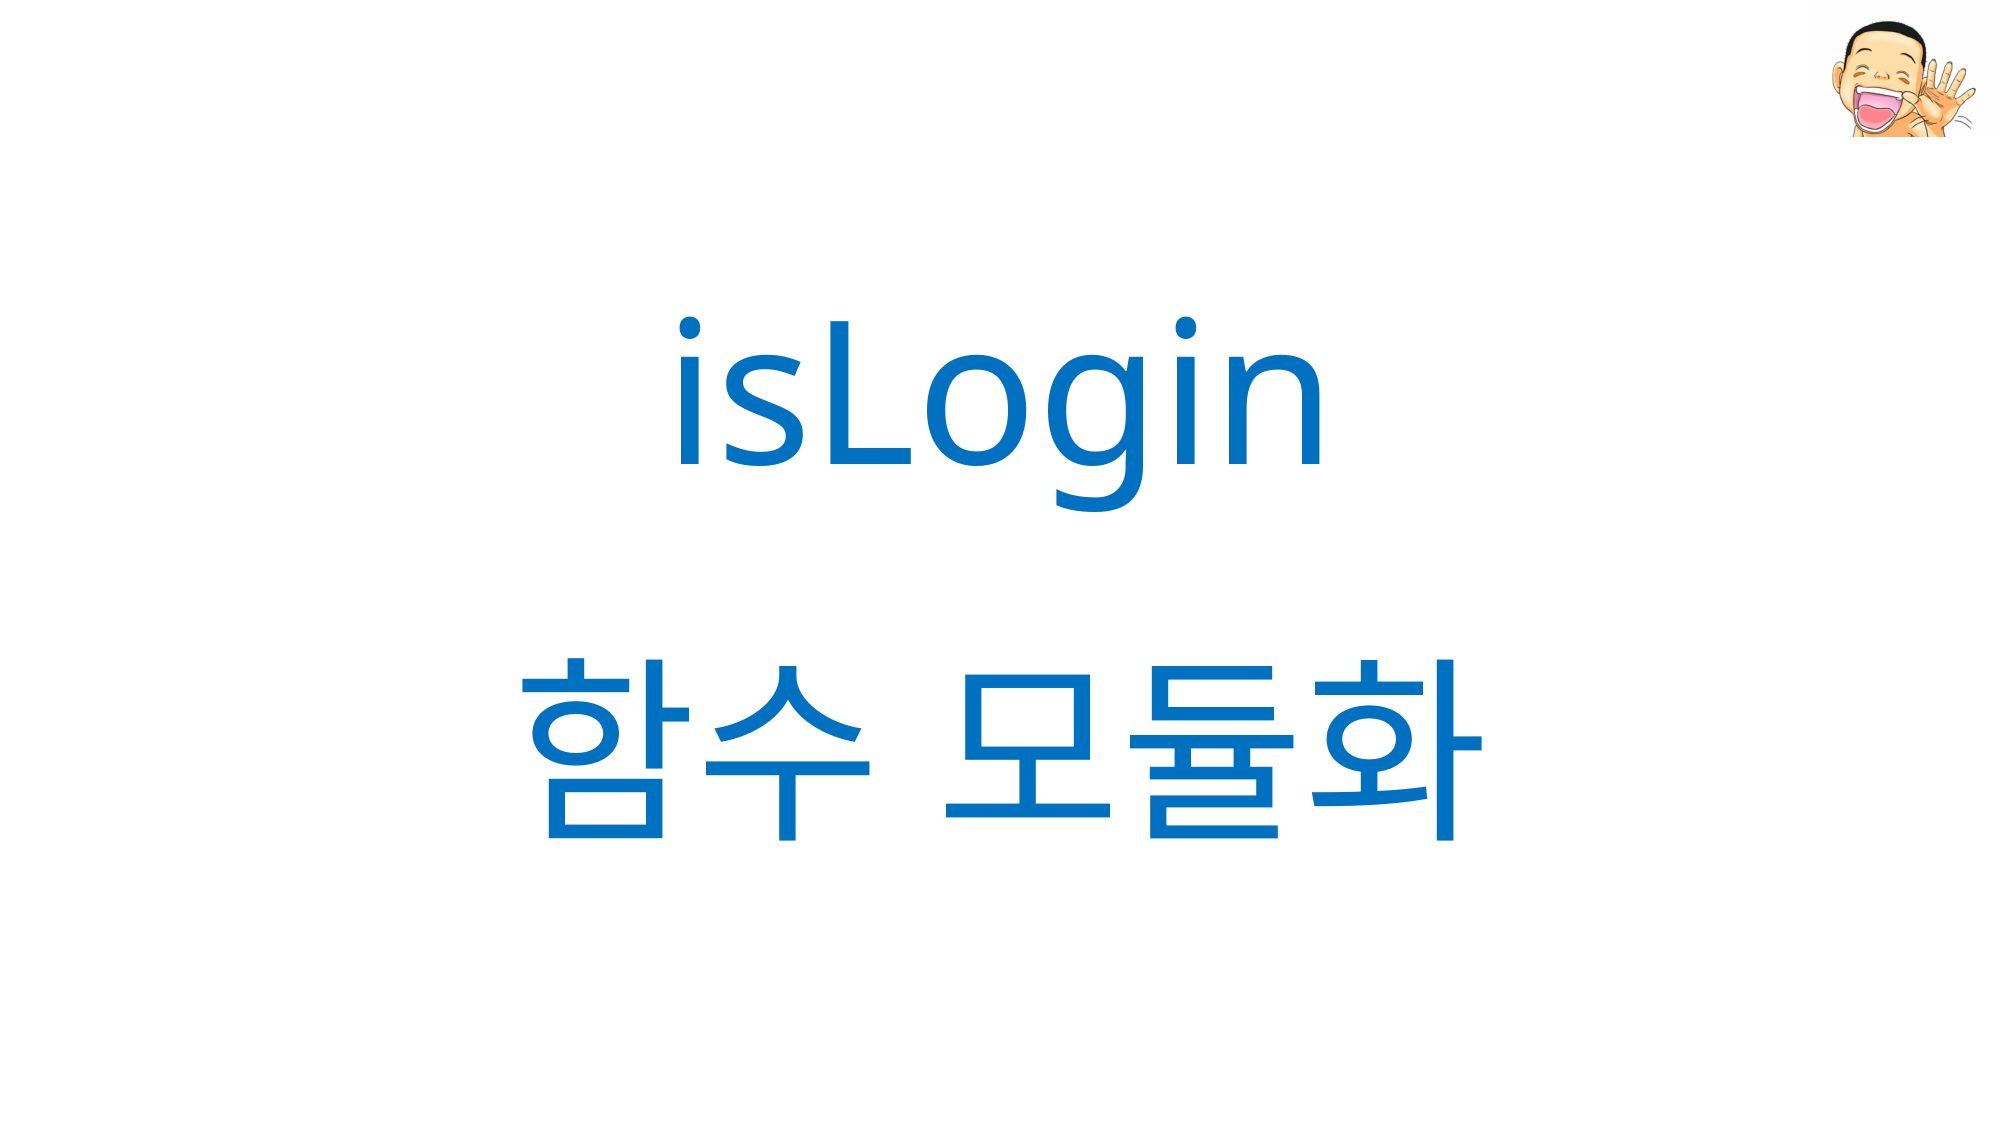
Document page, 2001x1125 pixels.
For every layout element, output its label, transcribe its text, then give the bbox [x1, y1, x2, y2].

text_box isLogin 함수 모듈화 [0, 137, 2000, 873]
picture [1808, 0, 2000, 137]
